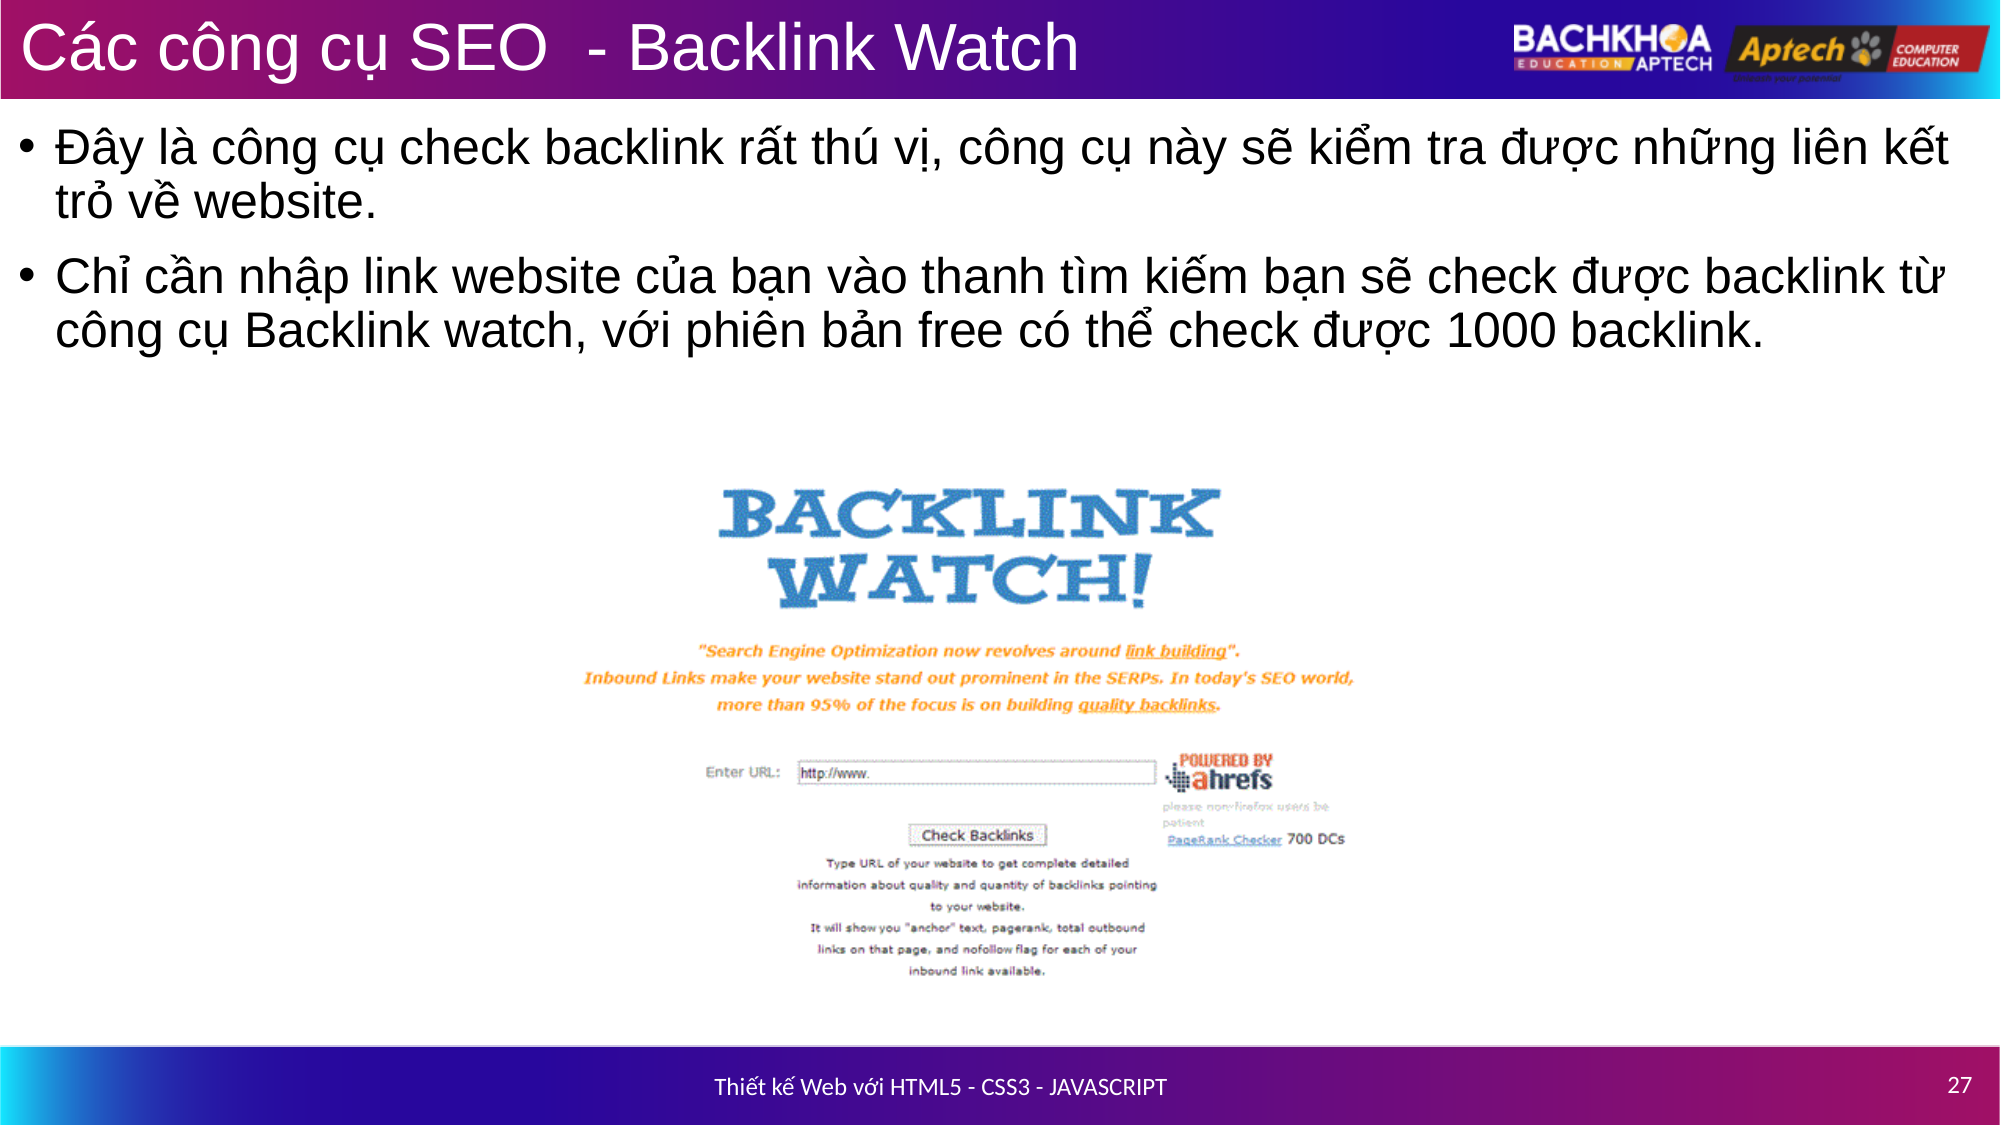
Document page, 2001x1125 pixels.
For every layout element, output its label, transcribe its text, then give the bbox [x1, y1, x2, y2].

picture [0, 0, 2001, 99]
picture [0, 1045, 2000, 1125]
list Đây là công cụ check backlink rất thú vị, công cụ này sẽ kiểm tra được những liên kết trỏ về website. Chỉ cần nhập link website của bạn vào thanh tìm kiếm bạn sẽ check được backlink từ công cụ Backlink watch, với phiên bản free có thể check được 1000 backlink. [3, 113, 1988, 1014]
title Các công cụ SEO - Backlink Watch [4, 5, 1990, 93]
picture [478, 484, 1461, 990]
slide_number 27 [1877, 1053, 1988, 1114]
footer Thiết kế Web với HTML5 - CSS3 - JAVASCRIPT [17, 1055, 1865, 1116]
